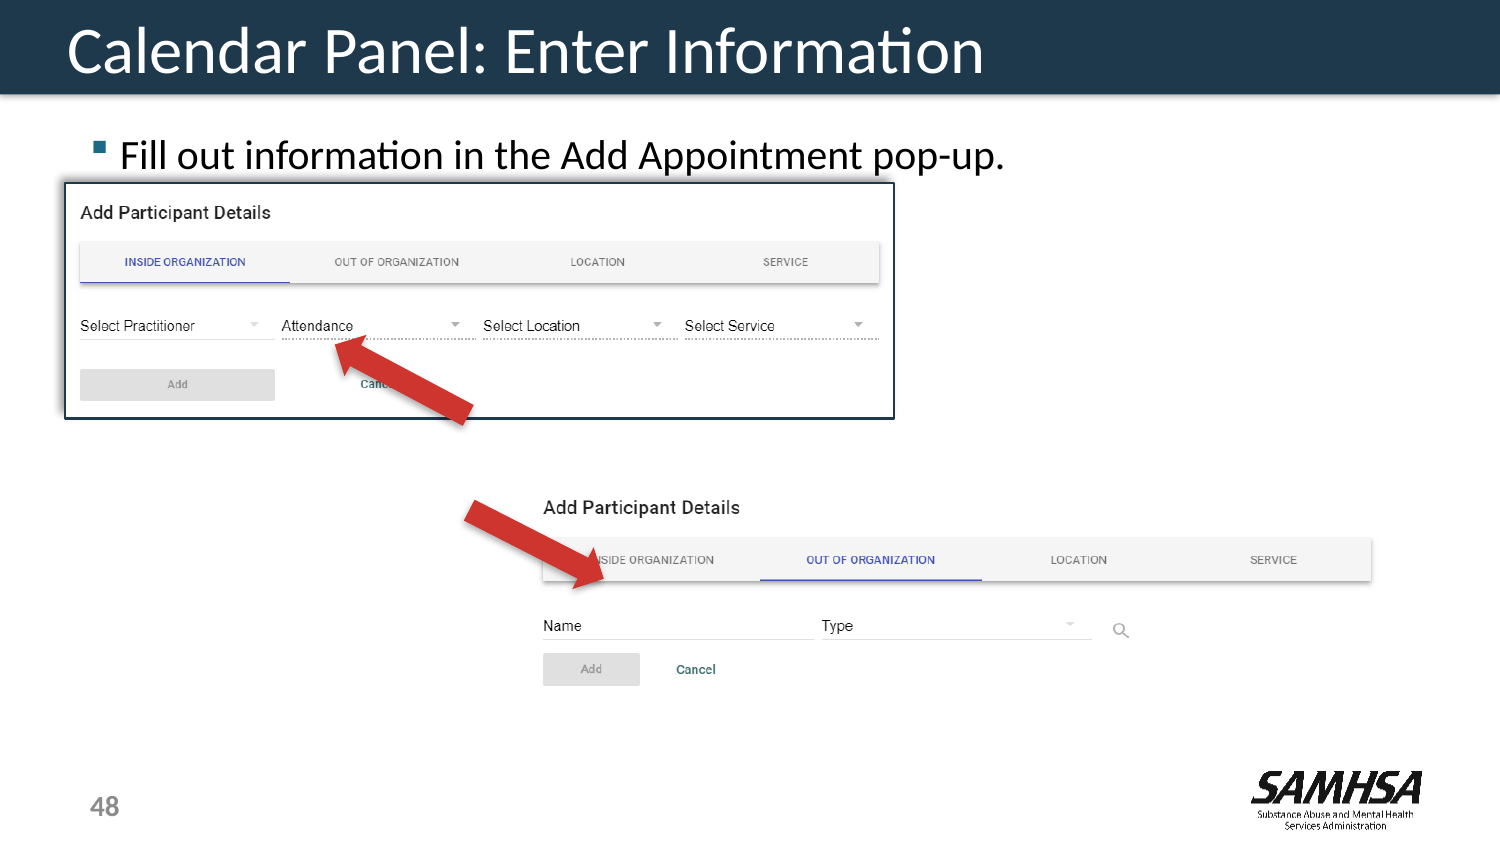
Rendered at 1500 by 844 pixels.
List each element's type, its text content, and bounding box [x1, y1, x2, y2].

text_box [463, 498, 521, 551]
picture [526, 478, 1385, 703]
slide_number 48 [75, 782, 413, 827]
list Fill out information in the Add Appointment pop-up. [75, 122, 1476, 191]
picture [1249, 771, 1425, 835]
picture [65, 183, 893, 418]
title Calendar Panel: Enter Information [52, 8, 1425, 86]
